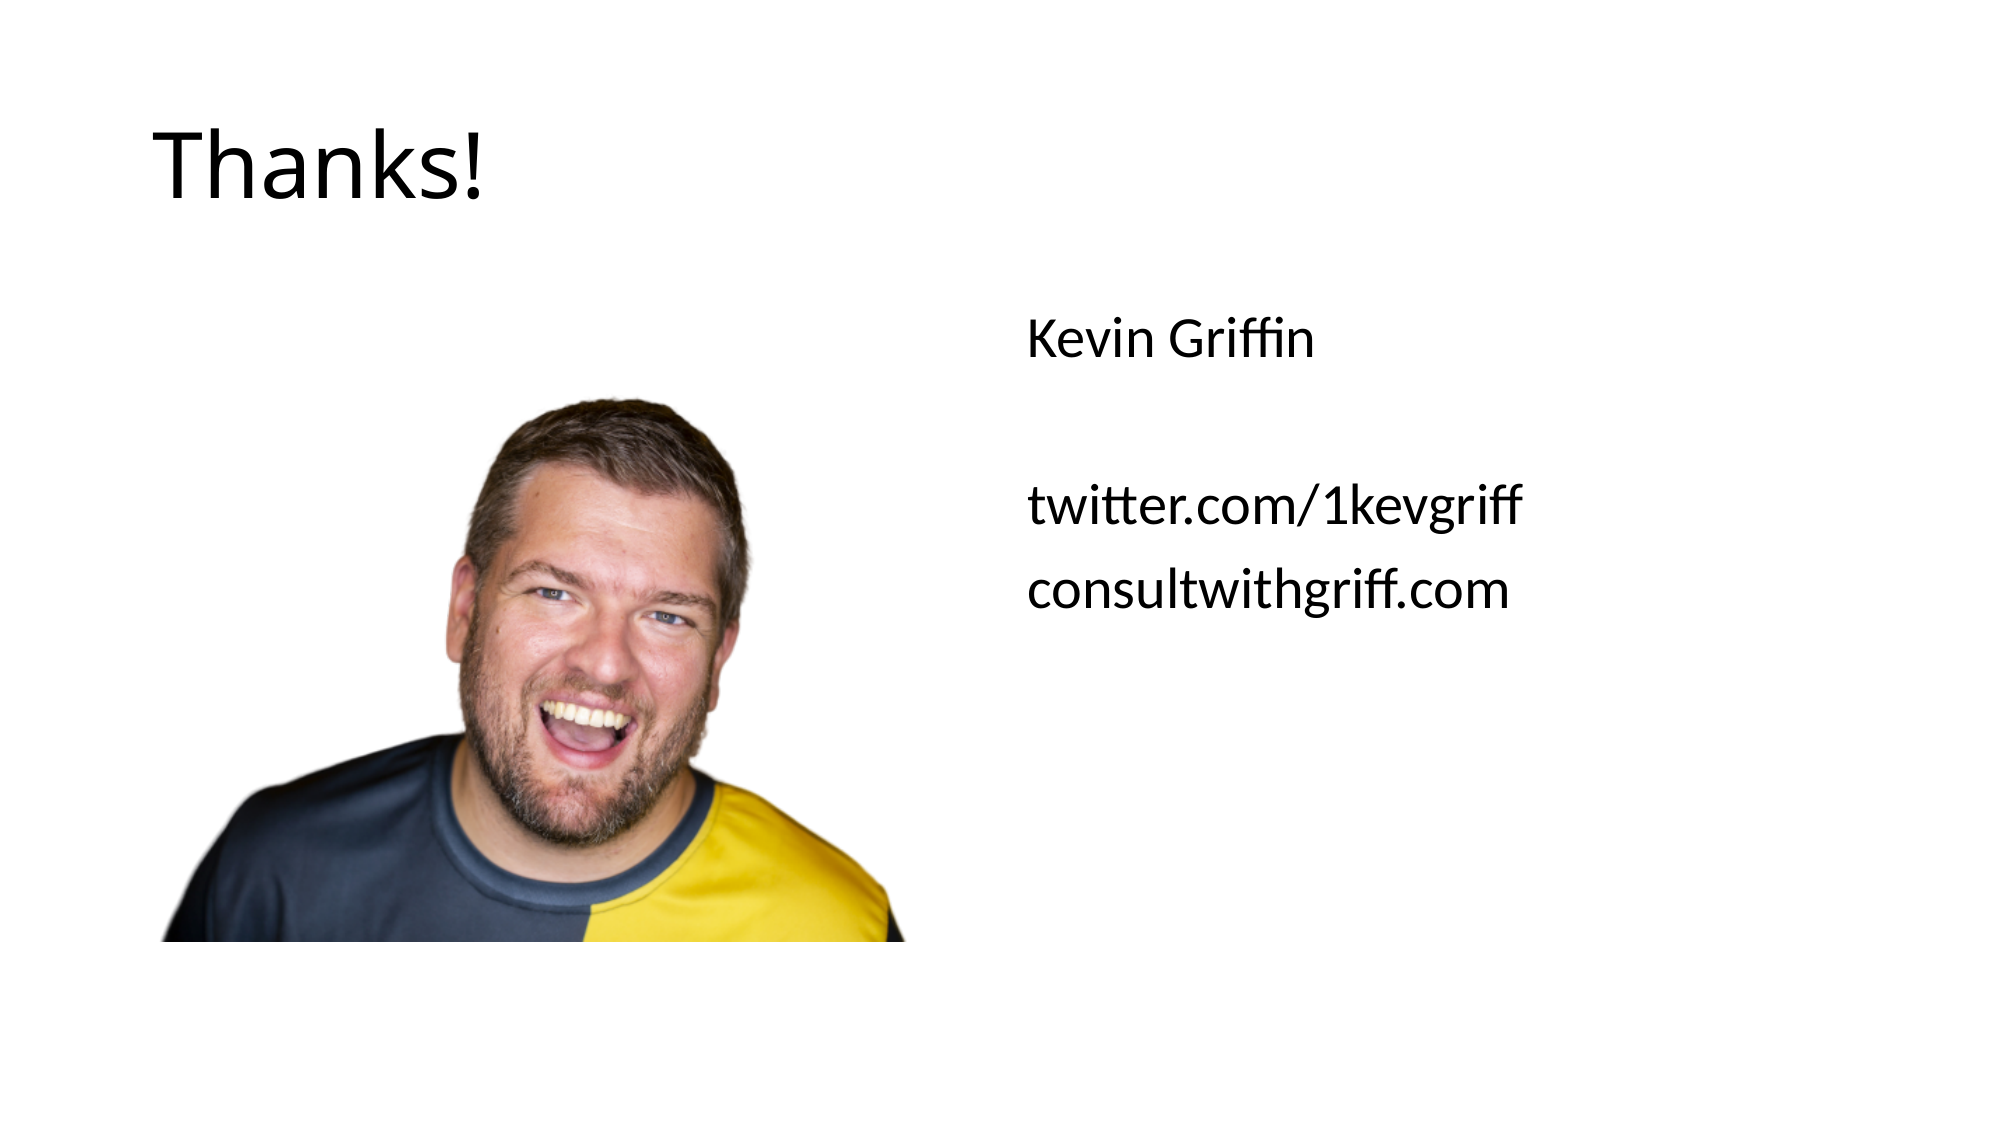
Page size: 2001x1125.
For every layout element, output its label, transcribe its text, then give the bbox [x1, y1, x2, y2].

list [134, 370, 991, 942]
list Kevin Griffin twitter.com/1kevgriff consultwithgriff.com [1012, 299, 1863, 1014]
title Thanks! [137, 59, 1863, 278]
